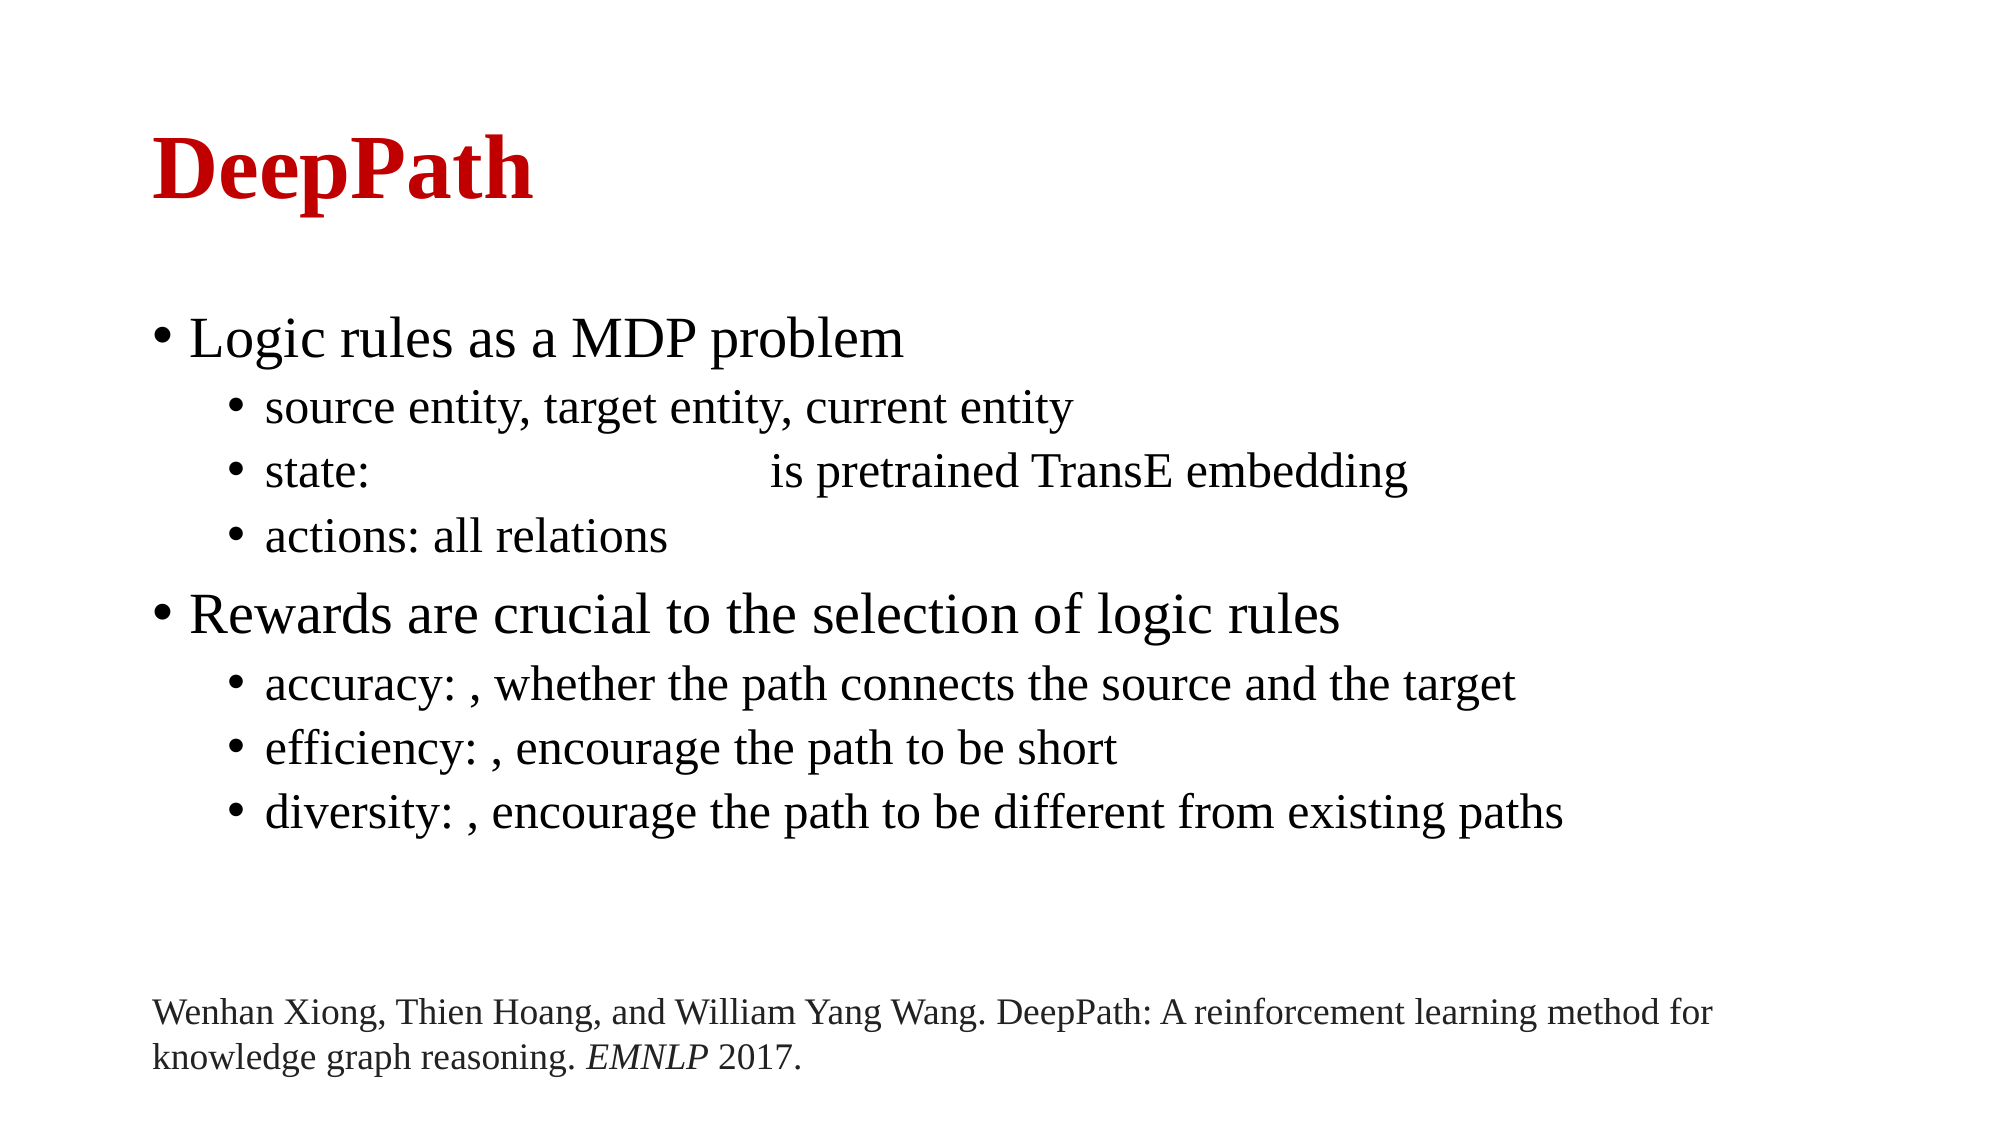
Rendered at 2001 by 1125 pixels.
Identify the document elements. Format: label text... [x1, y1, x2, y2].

text_box Wenhan Xiong, Thien Hoang, and William Yang Wang. DeepPath: A reinforcement learning method for knowledge graph reasoning. EMNLP 2017. [137, 979, 1863, 1085]
title DeepPath [137, 59, 1863, 278]
